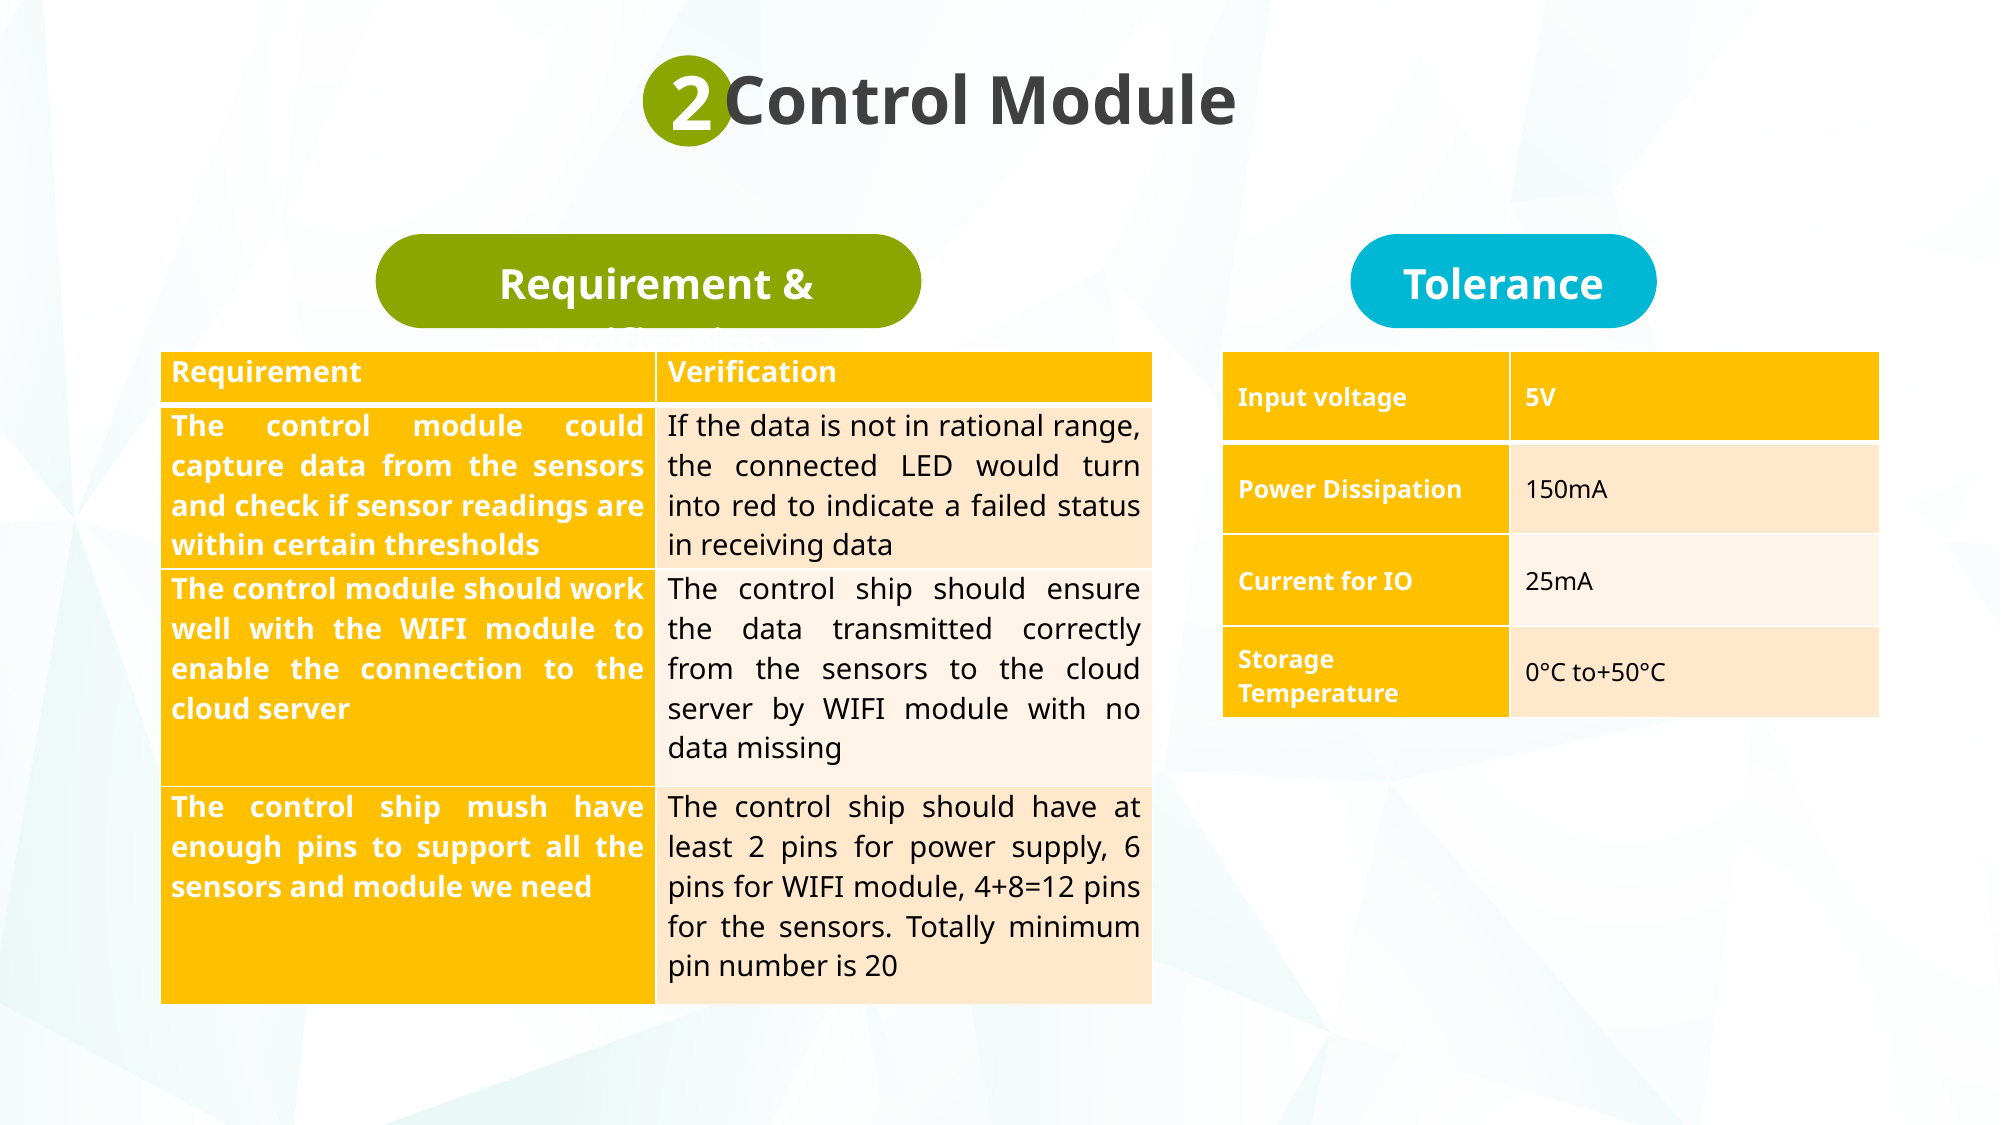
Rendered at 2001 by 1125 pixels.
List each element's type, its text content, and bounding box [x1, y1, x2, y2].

table_cell The control ship should ensure the data transmitted correctly from the sensors to the cloud server by WIFI module with no data missing [657, 570, 1152, 786]
table_header 5V [1511, 352, 1879, 440]
table_cell If the data is not in rational range, the connected LED would turn into red to indicate a failed status in receiving data [657, 408, 1152, 568]
table_header Input voltage [1223, 352, 1509, 440]
picture [0, 0, 2000, 1125]
table_cell 0°C to+50°C [1511, 627, 1879, 717]
table_cell The control ship mush have enough pins to support all the sensors and module we need [161, 787, 655, 1004]
table_cell The control ship should have at least 2 pins for power supply, 6 pins for WIFI module, 4+8=12 pins for the sensors. Totally minimum pin number is 20 [657, 787, 1152, 1004]
table_cell The control module could capture data from the sensors and check if sensor readings are within certain thresholds [161, 408, 655, 568]
table_cell Current for IO [1223, 535, 1509, 625]
text_box Control Module [492, 59, 1470, 147]
text_box 2 [668, 54, 709, 59]
table_cell 25mA [1511, 535, 1879, 625]
table_cell 150mA [1511, 445, 1879, 533]
table_header Verification [922, 352, 1152, 402]
table_header Requirement [161, 352, 375, 402]
table_cell The control module should work well with the WIFI module to enable the connection to the cloud server [161, 570, 655, 786]
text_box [375, 234, 922, 434]
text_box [1253, 234, 1755, 329]
table_cell Power Dissipation [1223, 445, 1509, 533]
table_cell Storage Temperature [1223, 627, 1509, 717]
